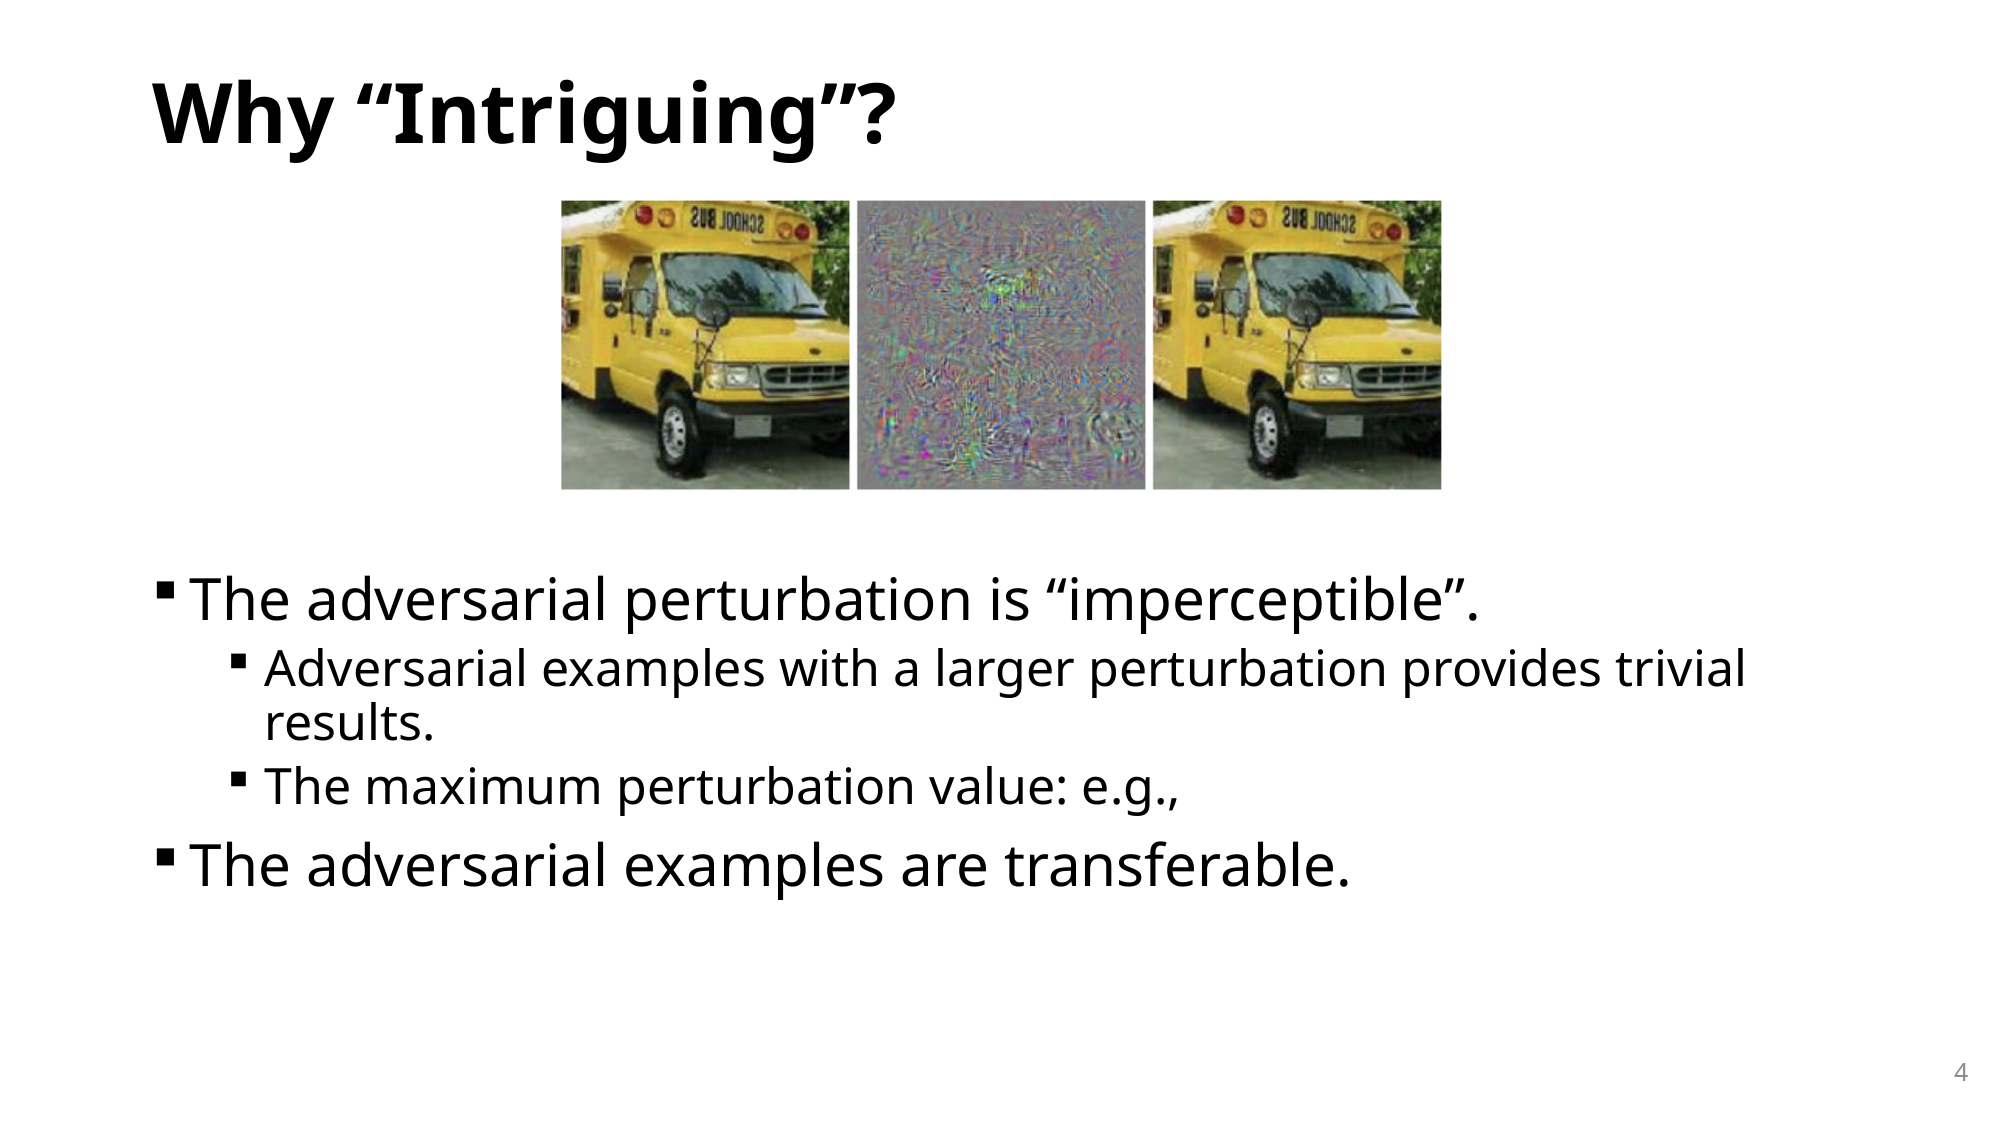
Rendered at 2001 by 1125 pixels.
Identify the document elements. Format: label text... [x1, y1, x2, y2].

title Why “Intriguing”? [137, 59, 1863, 174]
picture [543, 173, 1457, 499]
slide_number 4 [1533, 1043, 1984, 1104]
